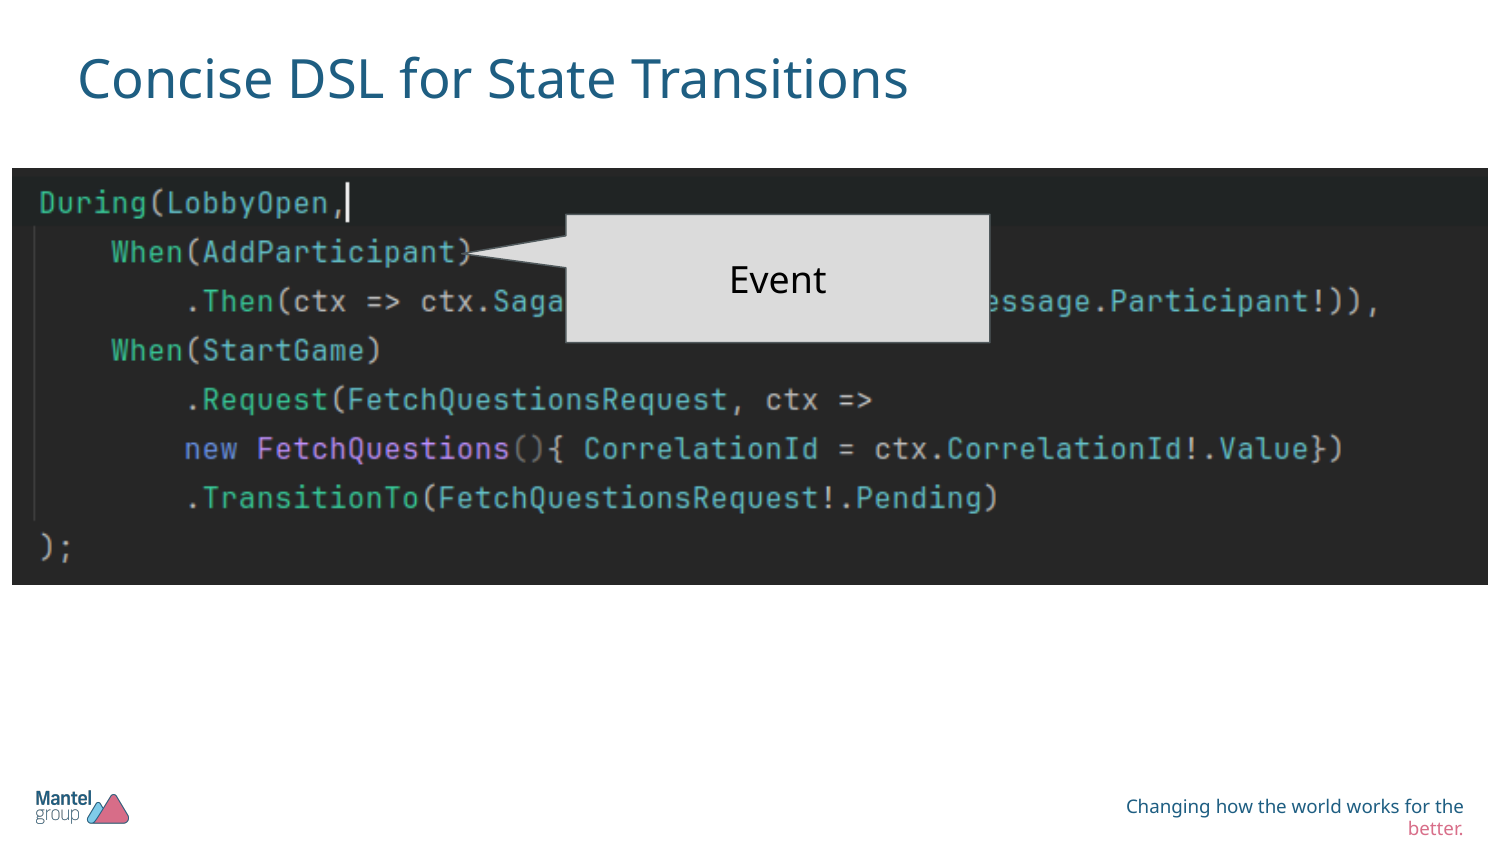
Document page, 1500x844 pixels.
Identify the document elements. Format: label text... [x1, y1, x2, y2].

picture [36, 790, 129, 824]
title Concise DSL for State Transitions [62, 37, 1415, 111]
picture [12, 168, 1488, 585]
